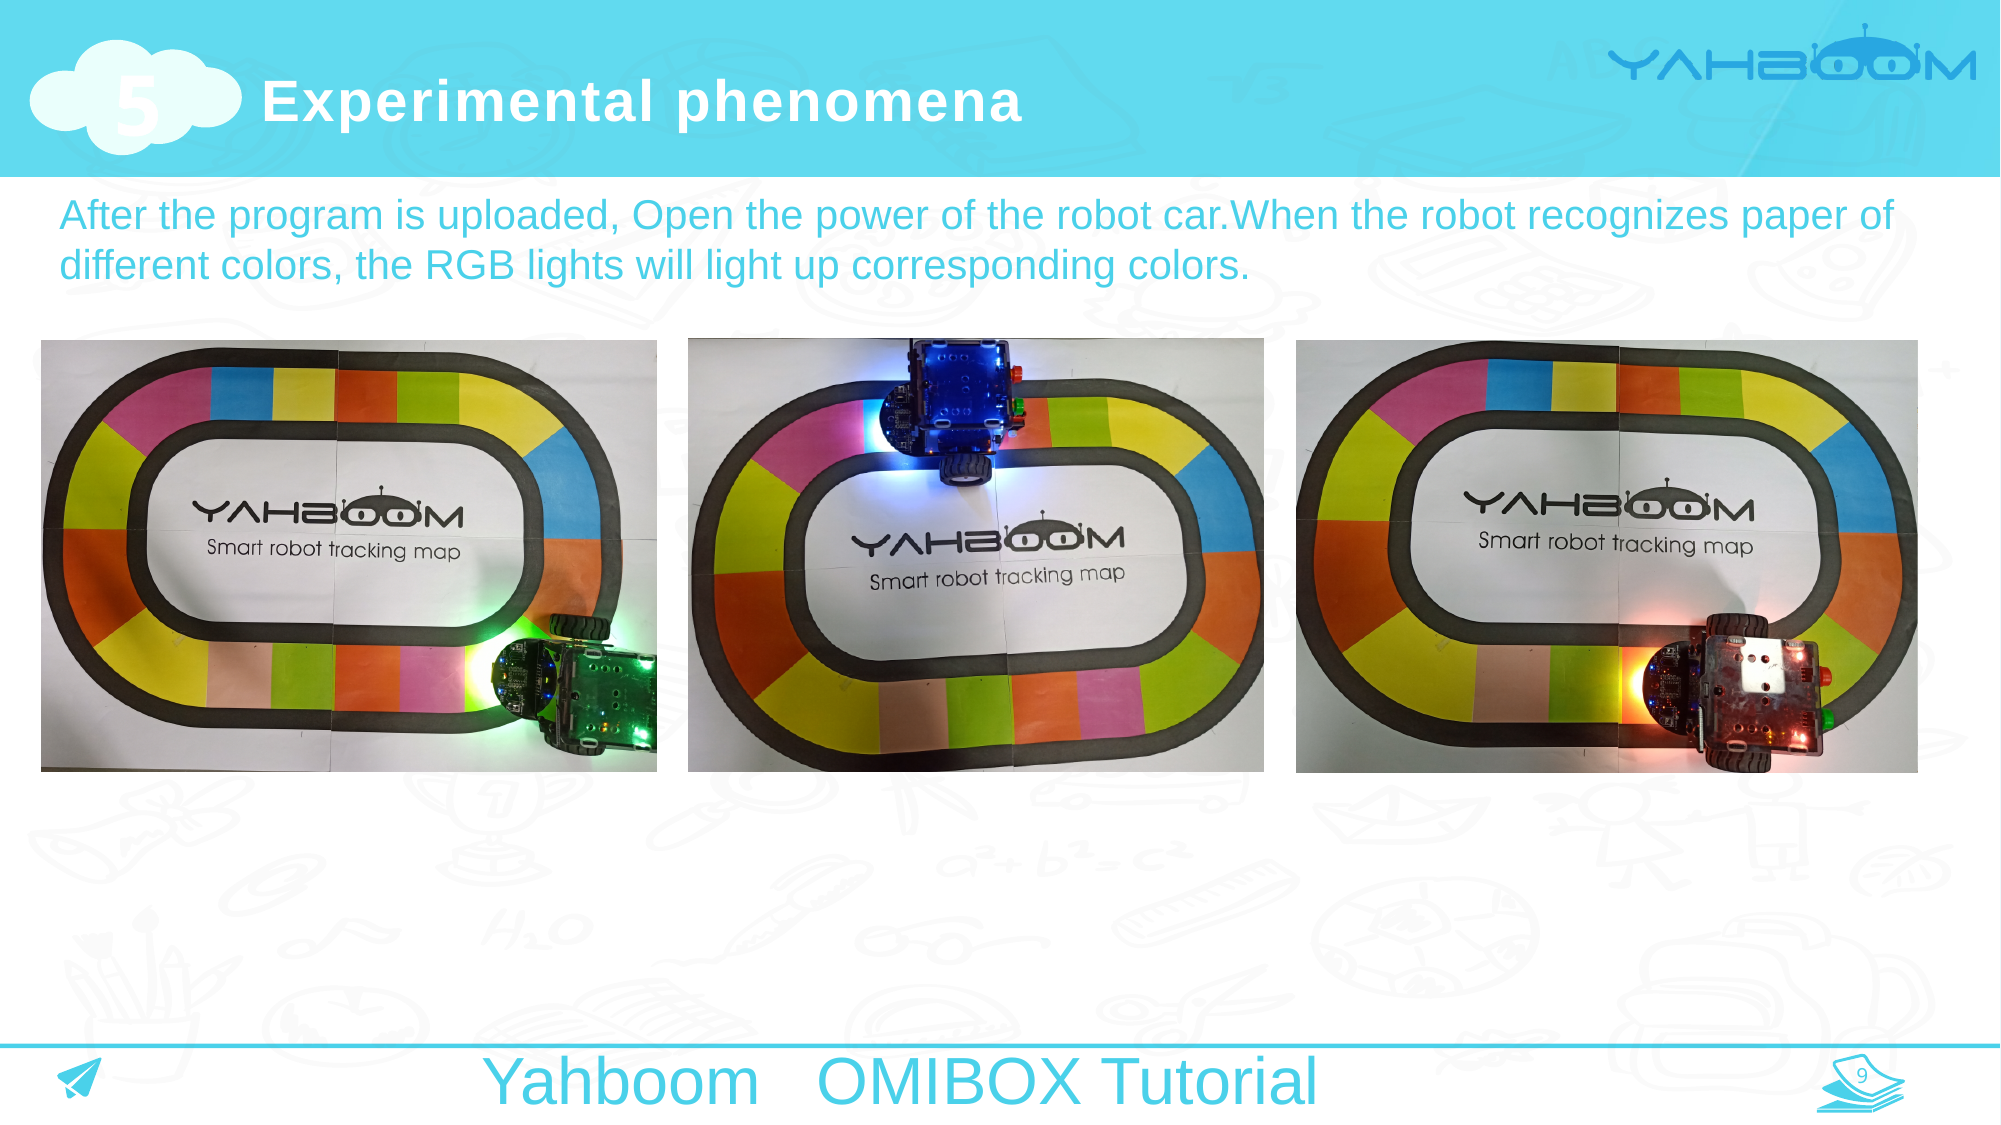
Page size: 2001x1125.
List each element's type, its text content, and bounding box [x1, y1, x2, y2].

text_box Experimental phenomena [246, 55, 1038, 140]
picture [0, 0, 2001, 1125]
picture [41, 340, 657, 772]
picture [1295, 340, 1918, 773]
text_box 5 [98, 44, 177, 160]
text_box Yahboom OMIBOX Tutorial [466, 1030, 1336, 1125]
text_box After the program is uploaded, Open the power of the robot car.When the robot recognizes paper of different colors, the RGB lights will light up corresponding colors. [44, 180, 1918, 296]
picture [688, 338, 1264, 772]
